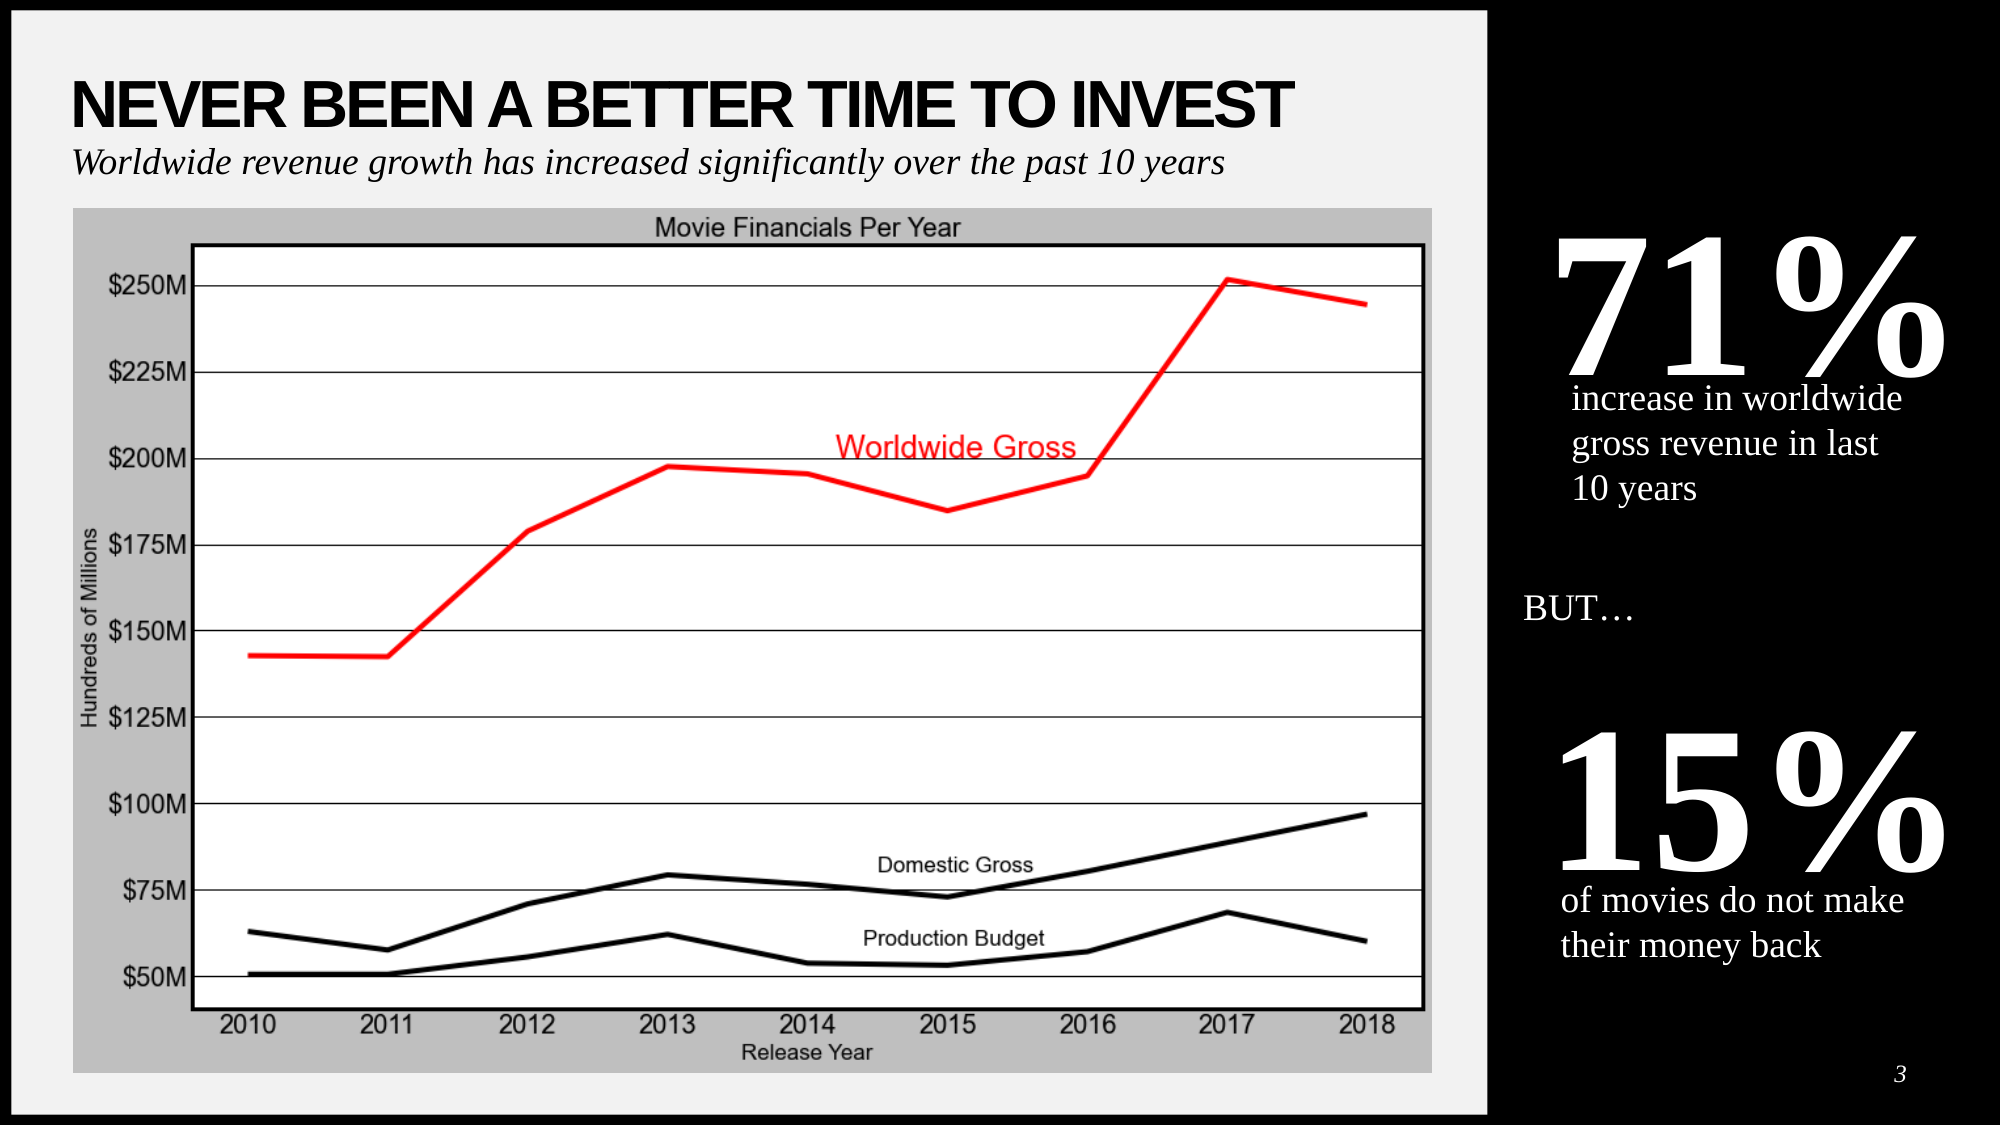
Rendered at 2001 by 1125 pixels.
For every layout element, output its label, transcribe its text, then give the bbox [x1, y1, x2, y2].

text_box 71% [1532, 159, 1979, 425]
list Worldwide revenue growth has increased significantly over the past 10 years [70, 141, 1301, 201]
slide_number 3 [1877, 1050, 1924, 1096]
text_box of movies do not make their money back [1545, 919, 1935, 973]
text_box [1487, 0, 2000, 1125]
text_box 15% [1532, 654, 1979, 919]
text_box BUT… [1508, 575, 1897, 636]
text_box increase in worldwide gross revenue in last 10 years [1556, 365, 1919, 516]
title Never been a better time To invest [70, 70, 1580, 142]
picture [73, 208, 1432, 1073]
